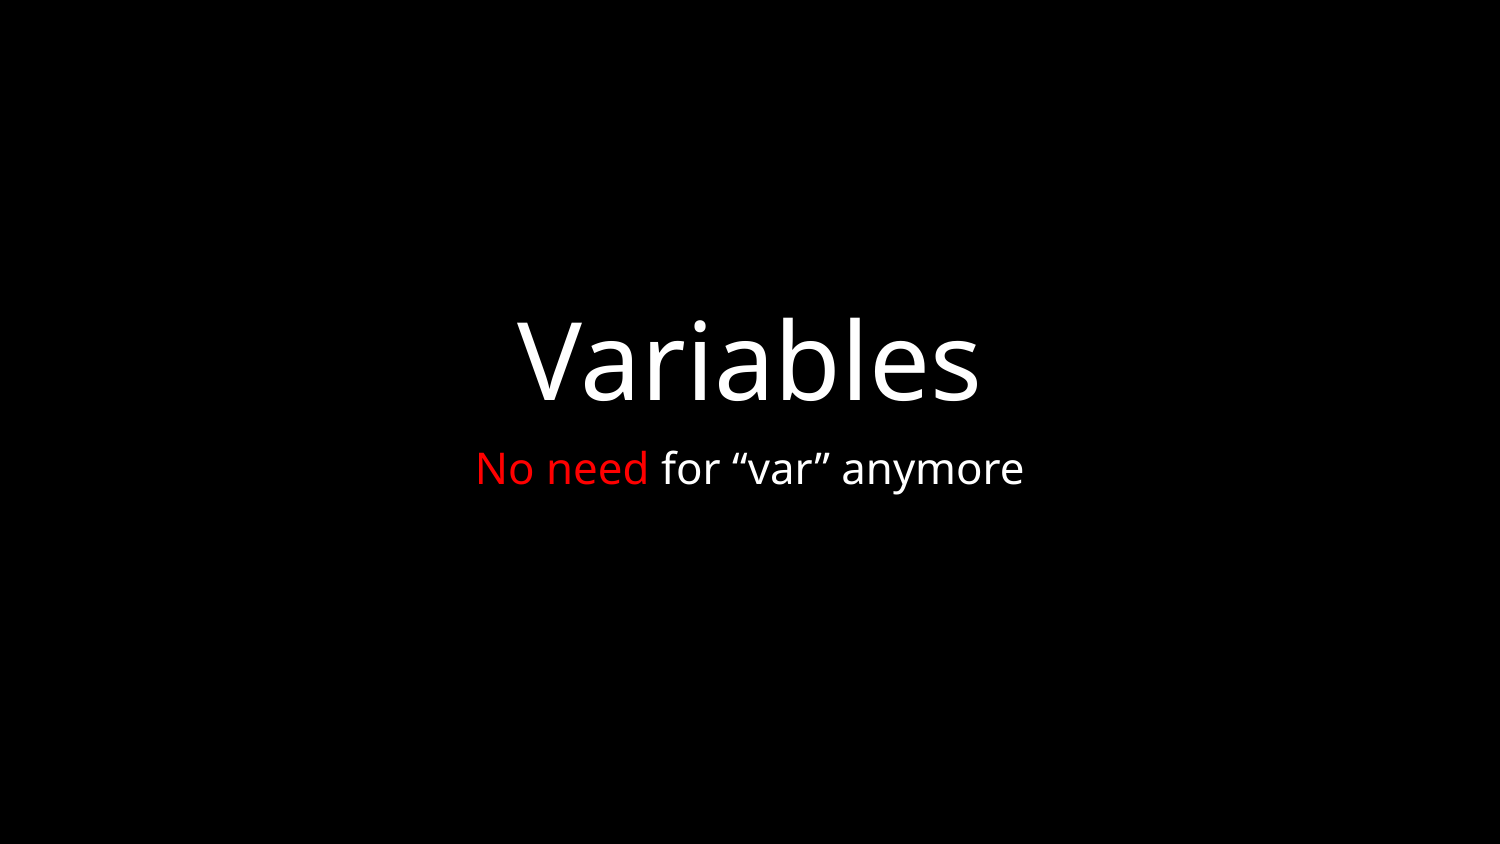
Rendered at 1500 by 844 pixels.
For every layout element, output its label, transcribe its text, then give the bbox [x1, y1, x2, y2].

title Variables [146, 141, 1354, 428]
subtitle No need for “var” anymore [146, 435, 1354, 533]
